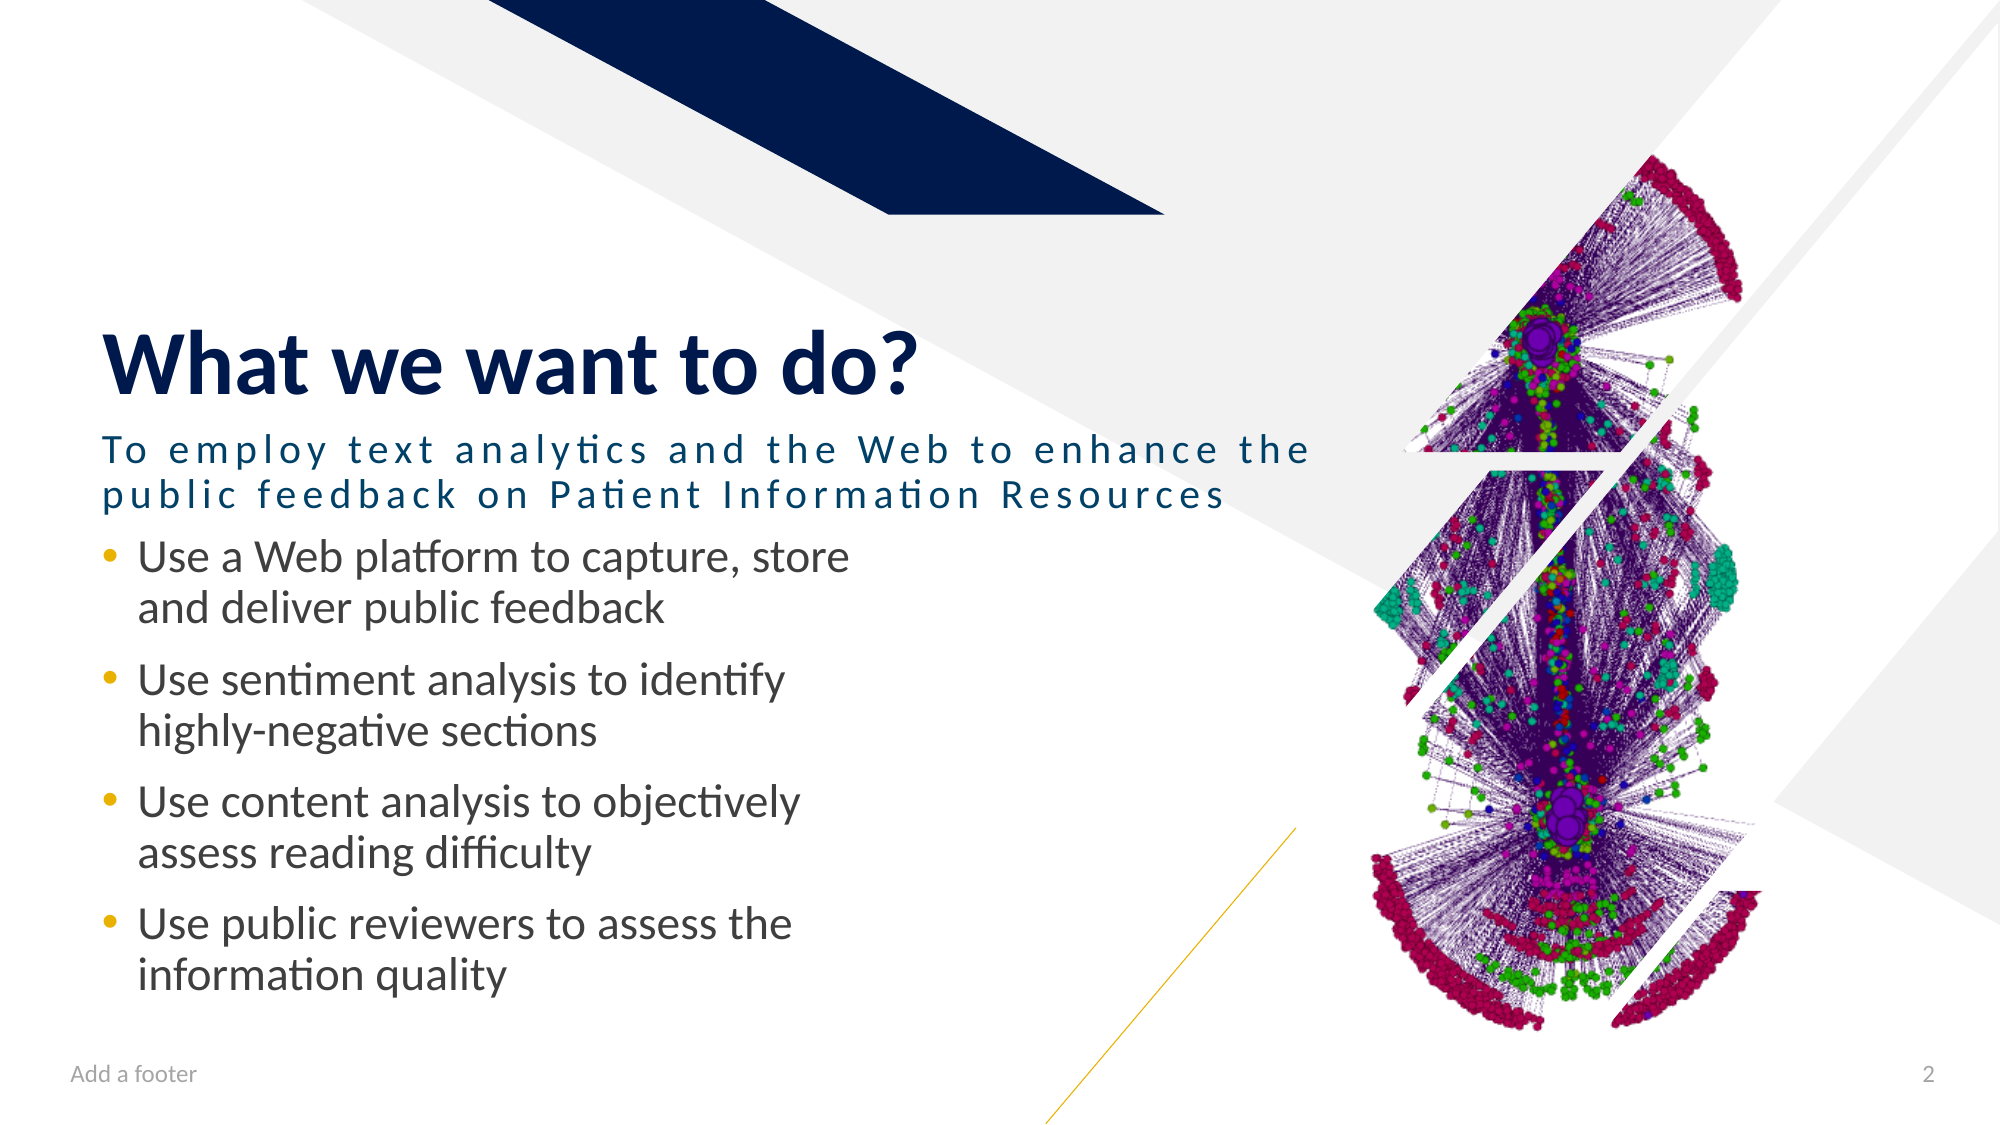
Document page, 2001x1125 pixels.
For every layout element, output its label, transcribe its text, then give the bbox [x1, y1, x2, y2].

picture [1083, 0, 2000, 1125]
list To employ text analytics and the Web to enhance the public feedback on Patient Information Resources [87, 420, 1083, 521]
title What we want to do? [87, 214, 1083, 415]
footer Add a footer [55, 1042, 731, 1103]
list Use a Web platform to capture, store and deliver public feedback Use sentiment analysis to identify highly-negative sections Use content analysis to objectively assess reading difficulty Use public reviewers to assess the information quality [87, 524, 898, 1010]
